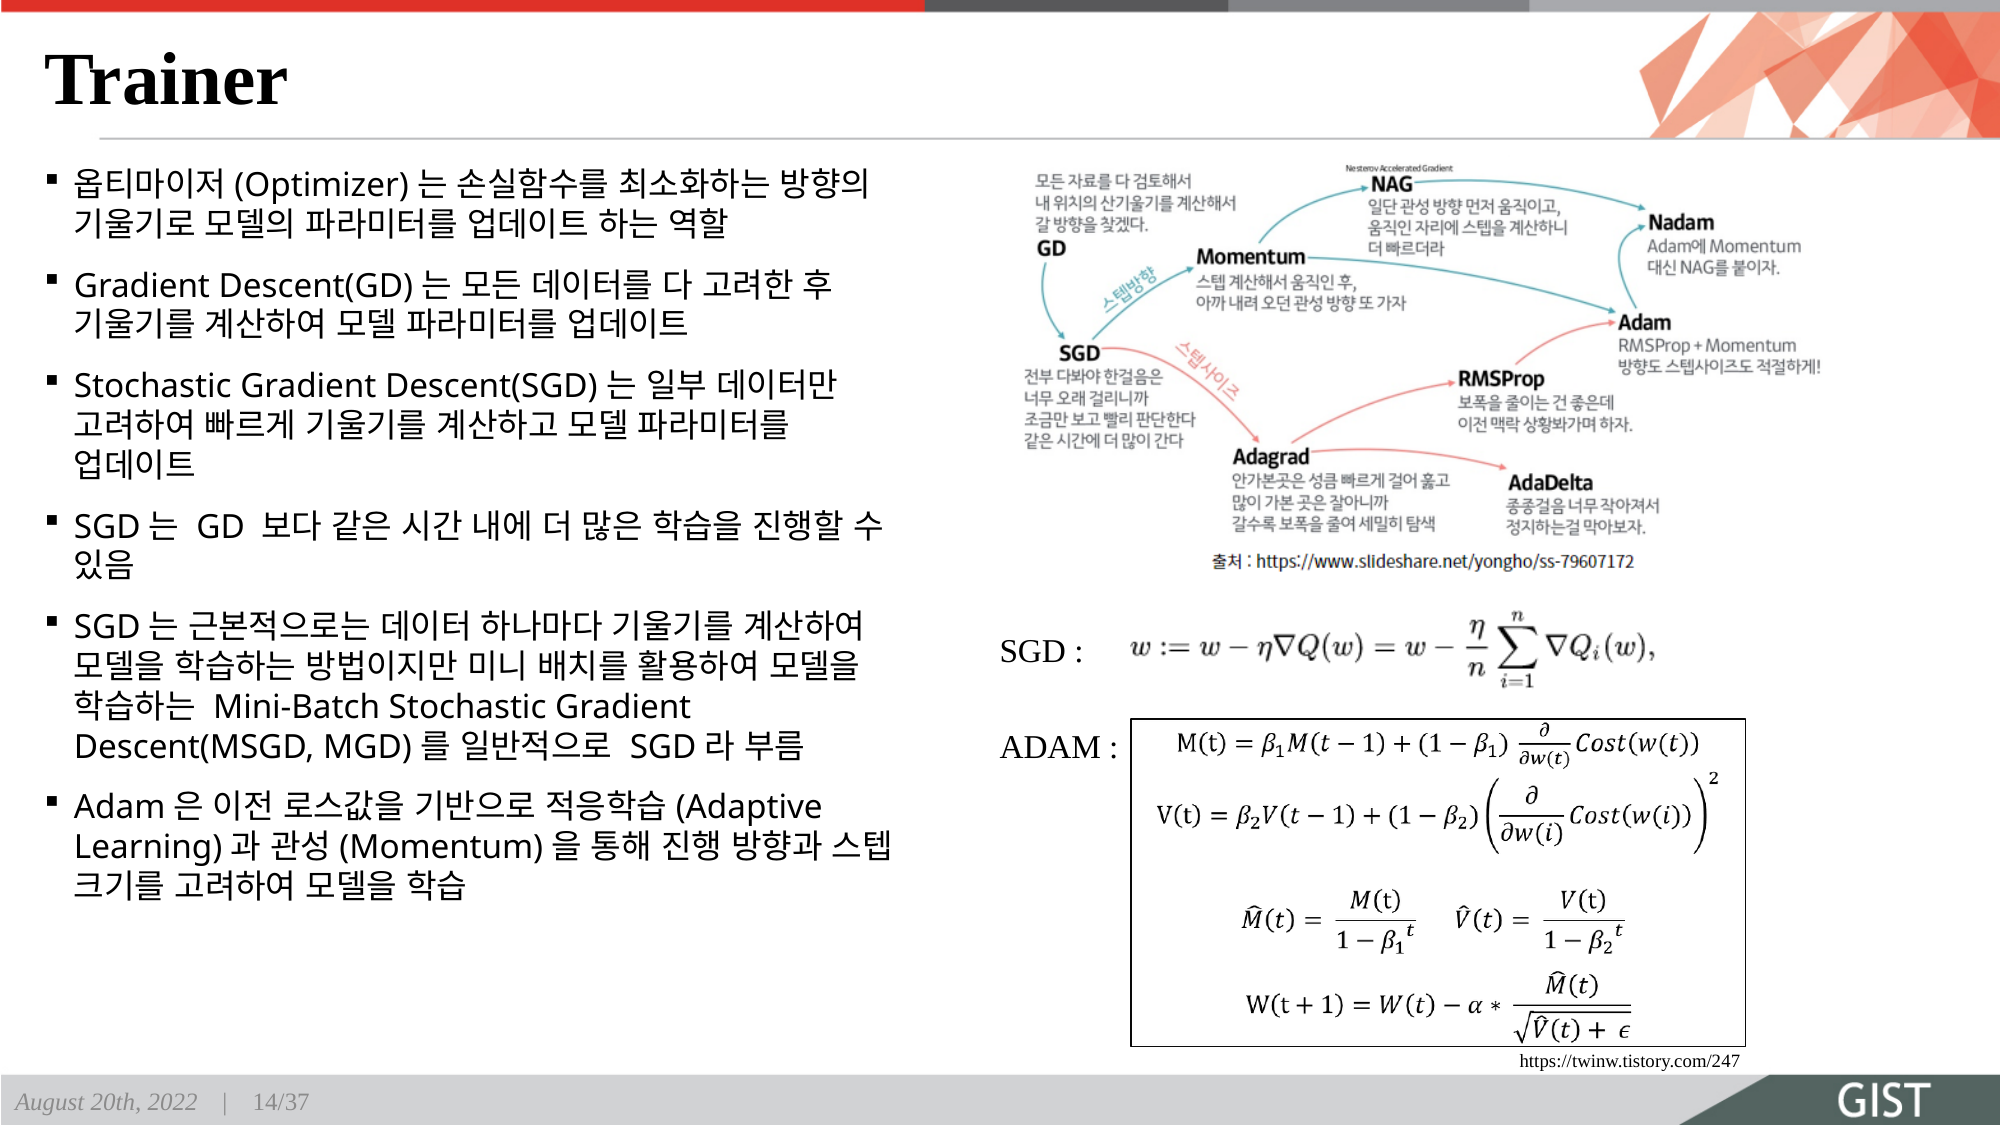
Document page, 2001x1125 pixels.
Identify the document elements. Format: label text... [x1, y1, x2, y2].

text_box https://twinw.tistory.com/247 [1504, 1041, 1756, 1079]
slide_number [0, 1075, 450, 1125]
picture [0, 0, 2000, 1125]
text_box SGD : [984, 622, 1129, 677]
text_box 옵티마이저(Optimizer)는 손실함수를 최소화하는 방향의 기울기로 모델의 파라미터를 업데이트 하는 역할 Gradient Descent(GD)는 모든 데이터를 다 고려한 후 기울기를 계산하여 모델 파라미터를 업데이트 Stochastic Gradient Descent(SGD)는 일부 데이터만 고려하여 빠르게 기울기를 계산하고 모델 파라미터를 업데이트 SGD는 GD 보다 같은 시간 내에 더 많은 학습을 진행할 수 있음 SGD는 근본적으로는 데이터 하나마다 기울기를 계산하여 모델을 학습하는 방법이지만 미니 배치를 활용하여 모델을 학습하는 Mini-Batch Stochastic Gradient Descent(MSGD, MGD)를 일반적으로 SGD라 부름 Adam은 이전 로스값을 기반으로 적응학습(Adaptive Learning)과 관성(Momentum)을 통해 진행 방향과 스텝 크기를 고려하여 모델을 학습 [29, 155, 917, 1076]
text_box ADAM : [984, 718, 1129, 773]
title Trainer [29, 21, 1971, 139]
